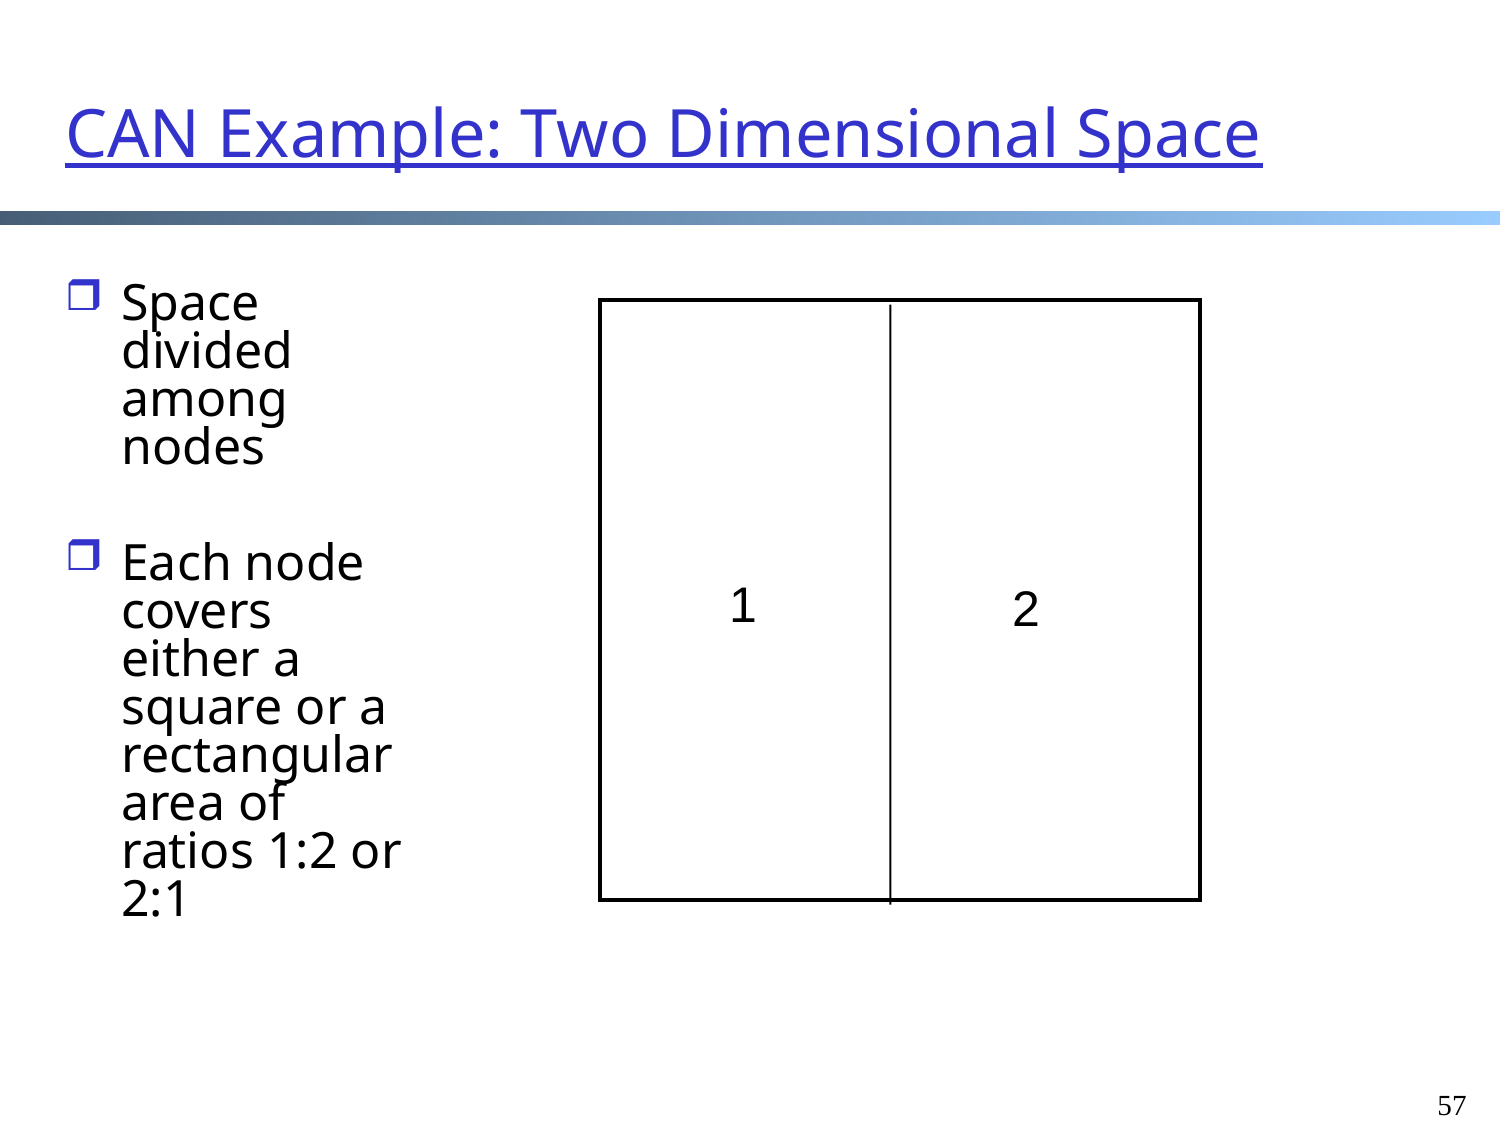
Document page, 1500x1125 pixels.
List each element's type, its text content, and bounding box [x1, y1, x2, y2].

text_box [1424, 212, 1428, 224]
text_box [599, 299, 1200, 905]
title CAN Example: Two Dimensional Space [50, 37, 1400, 225]
list Space divided among nodes Each node covers either a square or a rectangular area of ratios 1:2 or 2:1 [50, 275, 426, 1050]
slide_number 57 [1406, 1078, 1482, 1125]
